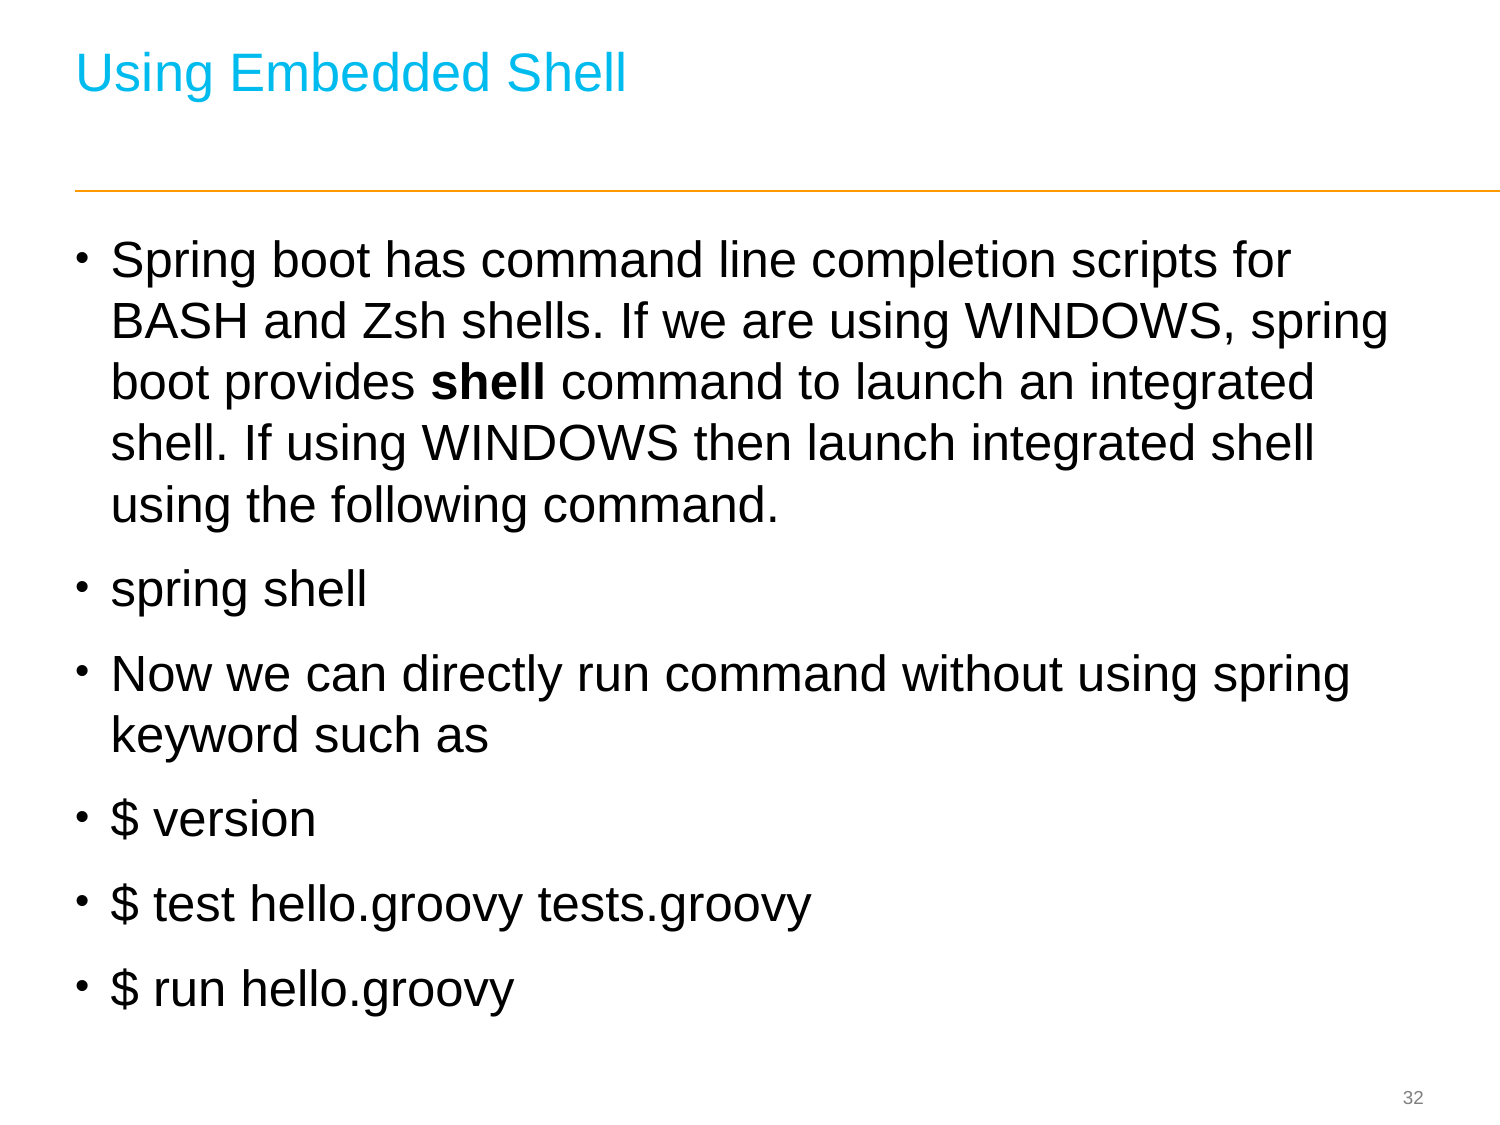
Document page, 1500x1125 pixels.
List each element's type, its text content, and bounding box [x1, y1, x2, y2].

list Spring boot has command line completion scripts for BASH and Zsh shells. If we are using WINDOWS, spring boot provides shell command to launch an integrated shell. If using WINDOWS then launch integrated shell using the following command. spring shell Now we can directly run command without using spring keyword such as $ version $ test hello.groovy tests.groovy $ run hello.groovy [75, 226, 1425, 1018]
title Using Embedded Shell [75, 27, 1422, 157]
